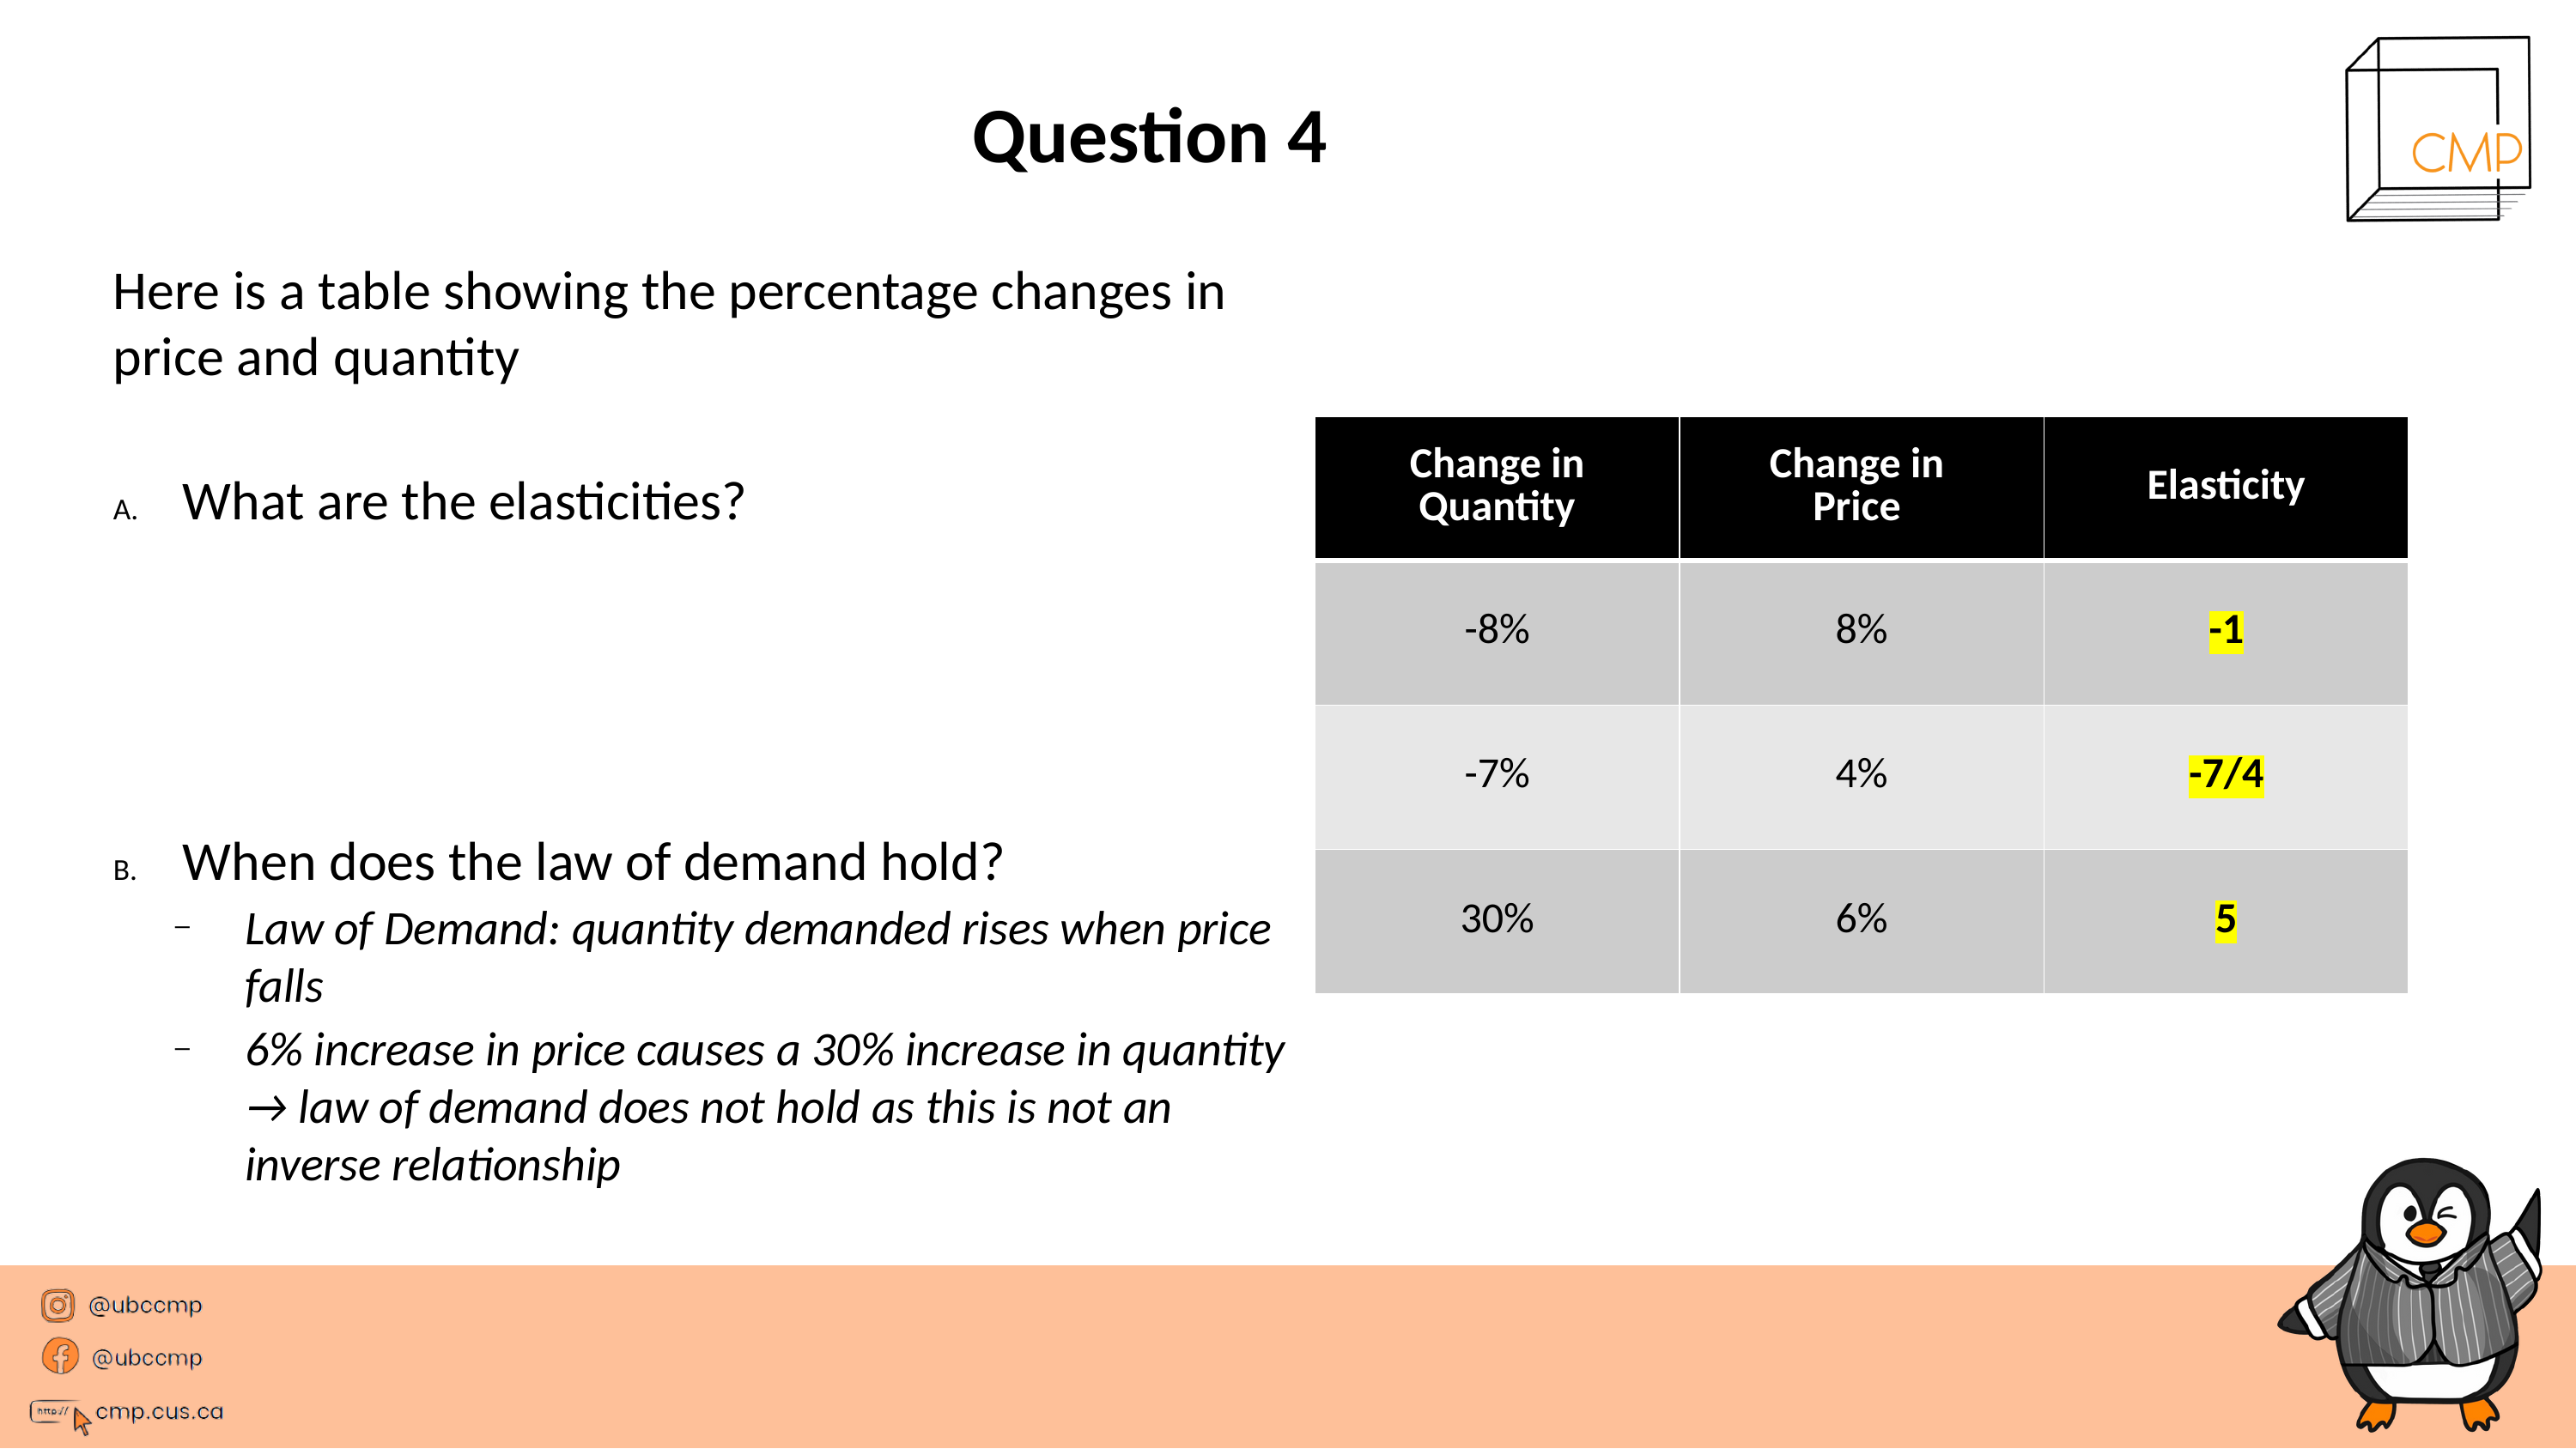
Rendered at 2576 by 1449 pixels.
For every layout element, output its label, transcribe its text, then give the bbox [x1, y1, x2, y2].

table_header Change in Price [1680, 417, 2044, 558]
table_cell -7/4 [2044, 706, 2408, 849]
list Here is a table showing the percentage changes in price and quantity What are the elasticities? When does the law of demand hold? Law of Demand: quantity demanded rises when price falls 6% increase in price causes a 30% increase in quantity → law of demand does not hold as this is not an inverse relationship [82, 248, 1315, 1201]
title Question 4 [570, 50, 1730, 212]
picture [2232, 1003, 2576, 1449]
picture [2233, 0, 2576, 337]
table_cell 5 [2044, 850, 2408, 993]
picture [15, 1276, 258, 1442]
table_cell 6% [1680, 850, 2044, 993]
table_cell -1 [2044, 563, 2408, 705]
table_cell -7% [1315, 706, 1679, 849]
table_cell 30% [1315, 850, 1679, 993]
table_cell -8% [1315, 563, 1679, 705]
table_cell 4% [1680, 706, 2044, 849]
table_cell 8% [1680, 563, 2044, 705]
table_header Elasticity [2044, 417, 2408, 558]
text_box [0, 1245, 2227, 1449]
table_header Change in Quantity [1315, 417, 1679, 558]
